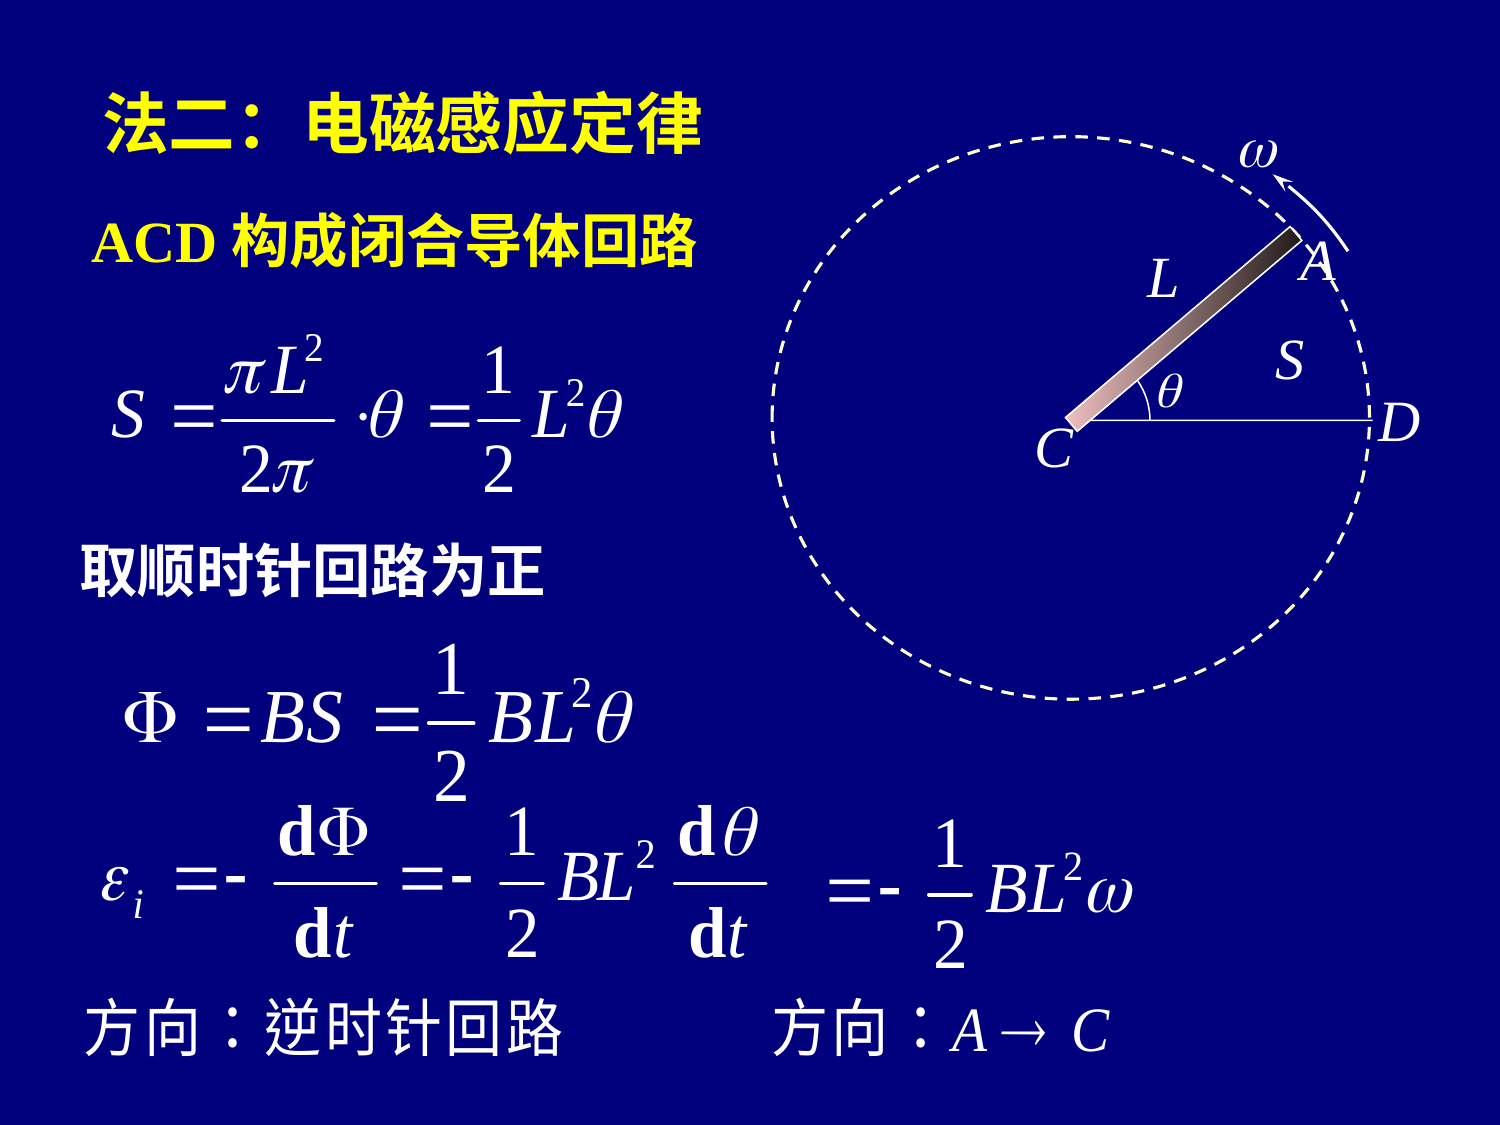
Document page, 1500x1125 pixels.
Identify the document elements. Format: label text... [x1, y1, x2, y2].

text_box 取顺时针回路为正 [64, 527, 766, 612]
text_box ACD构成闭合导体回路 [76, 196, 766, 282]
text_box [111, 621, 650, 814]
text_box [763, 987, 1124, 1069]
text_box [100, 314, 634, 505]
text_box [76, 987, 577, 1069]
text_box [88, 786, 777, 969]
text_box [811, 798, 1141, 981]
text_box 法二：电磁感应定律 [87, 74, 869, 170]
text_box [771, 101, 1431, 700]
